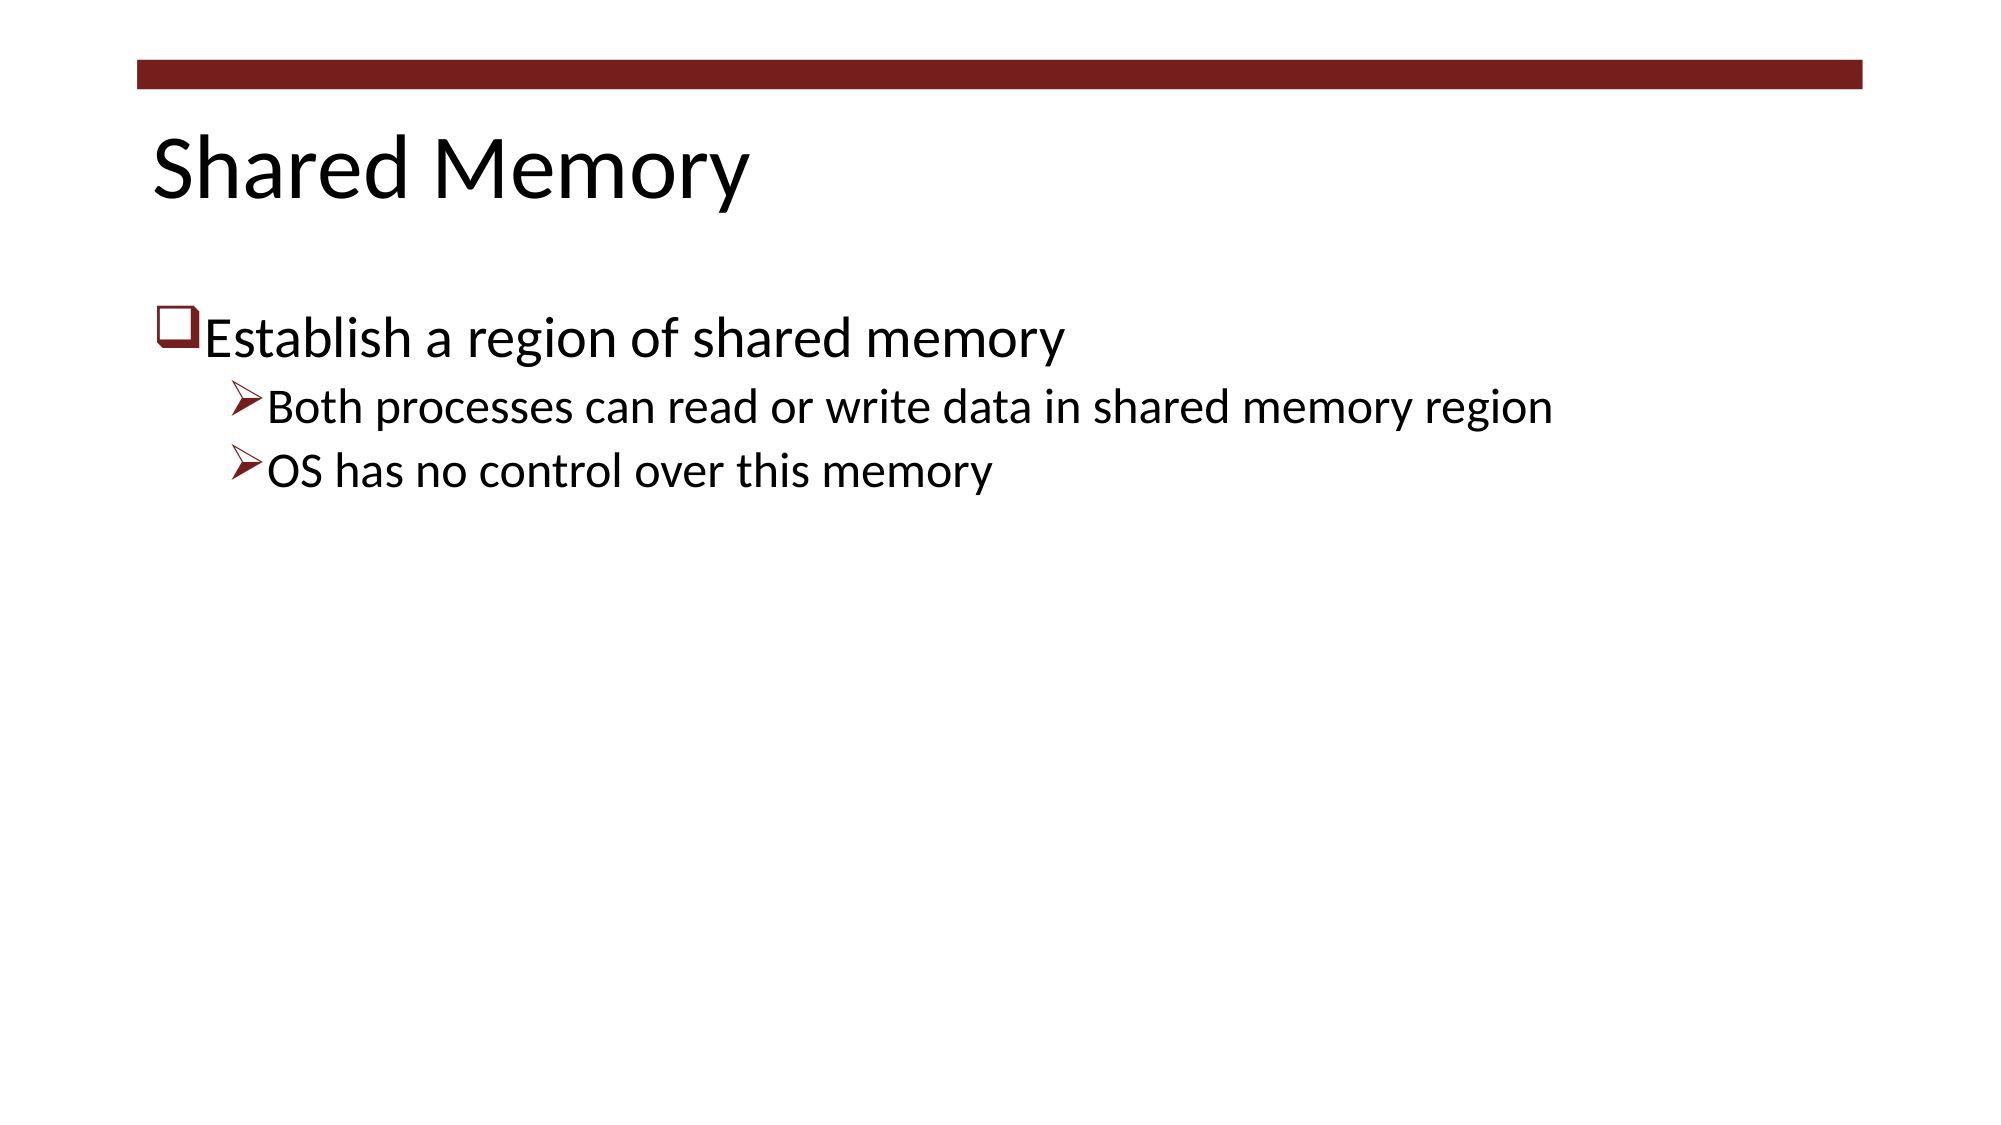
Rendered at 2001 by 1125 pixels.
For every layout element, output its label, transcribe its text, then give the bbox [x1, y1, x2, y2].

list Establish a region of shared memory Both processes can read or write data in shared memory region OS has no control over this memory [137, 299, 1863, 1103]
title Shared Memory [137, 59, 1863, 278]
